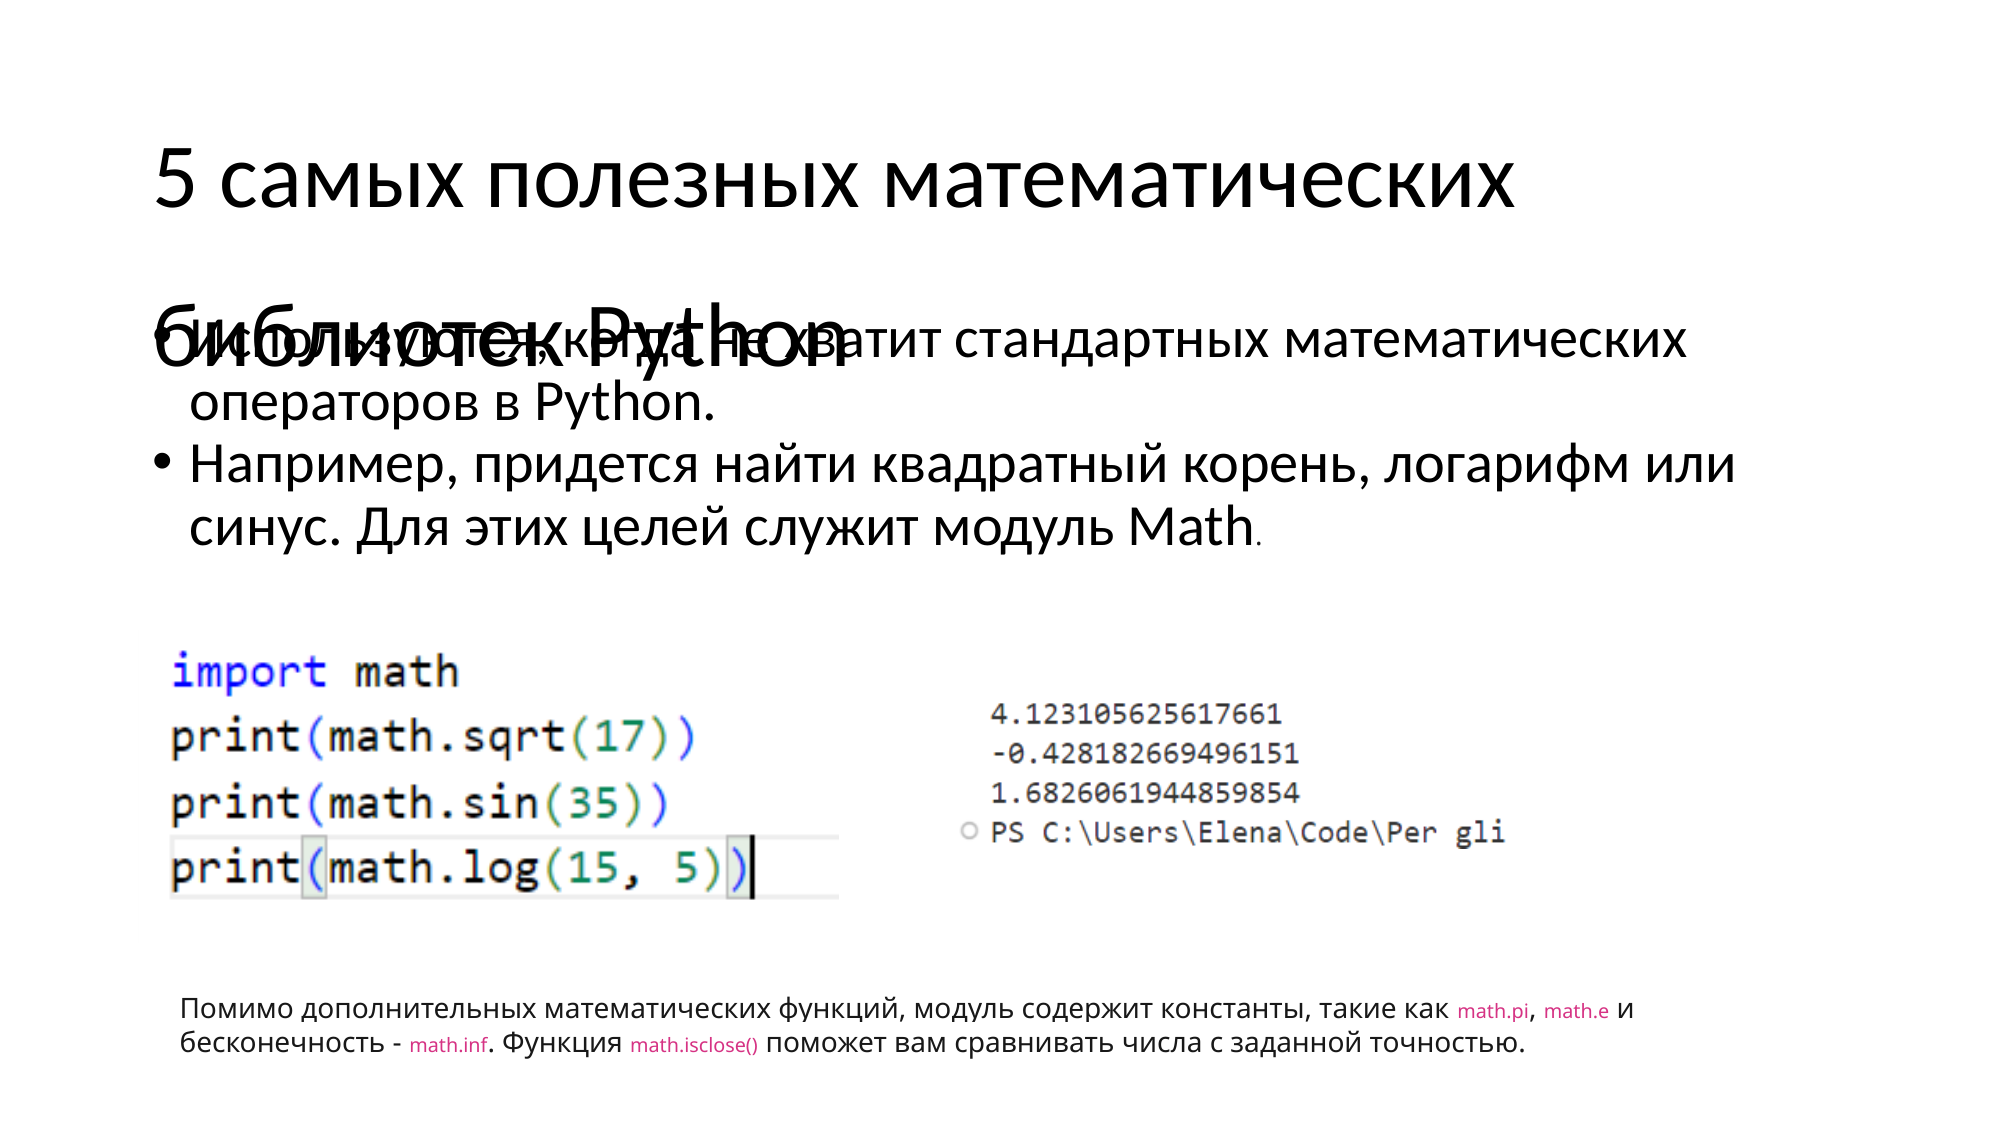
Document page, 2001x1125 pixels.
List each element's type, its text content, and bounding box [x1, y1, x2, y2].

list Используются, когда не хватит стандартных математических операторов в Python. Например, придется найти квадратный корень, логарифм или синус. Для этих целей служит модуль Math. [137, 299, 1863, 1014]
picture [957, 691, 1521, 849]
picture [137, 630, 839, 943]
text_box Помимо дополнительных математических функций, модуль содержит константы, такие как math.pi, math.e и бесконечность - math.inf. Функция math.isclose() поможет вам сравнивать числа с заданной точностью. [164, 975, 1758, 1073]
title 5 самых полезных математических библиотек Python [137, 59, 1863, 299]
